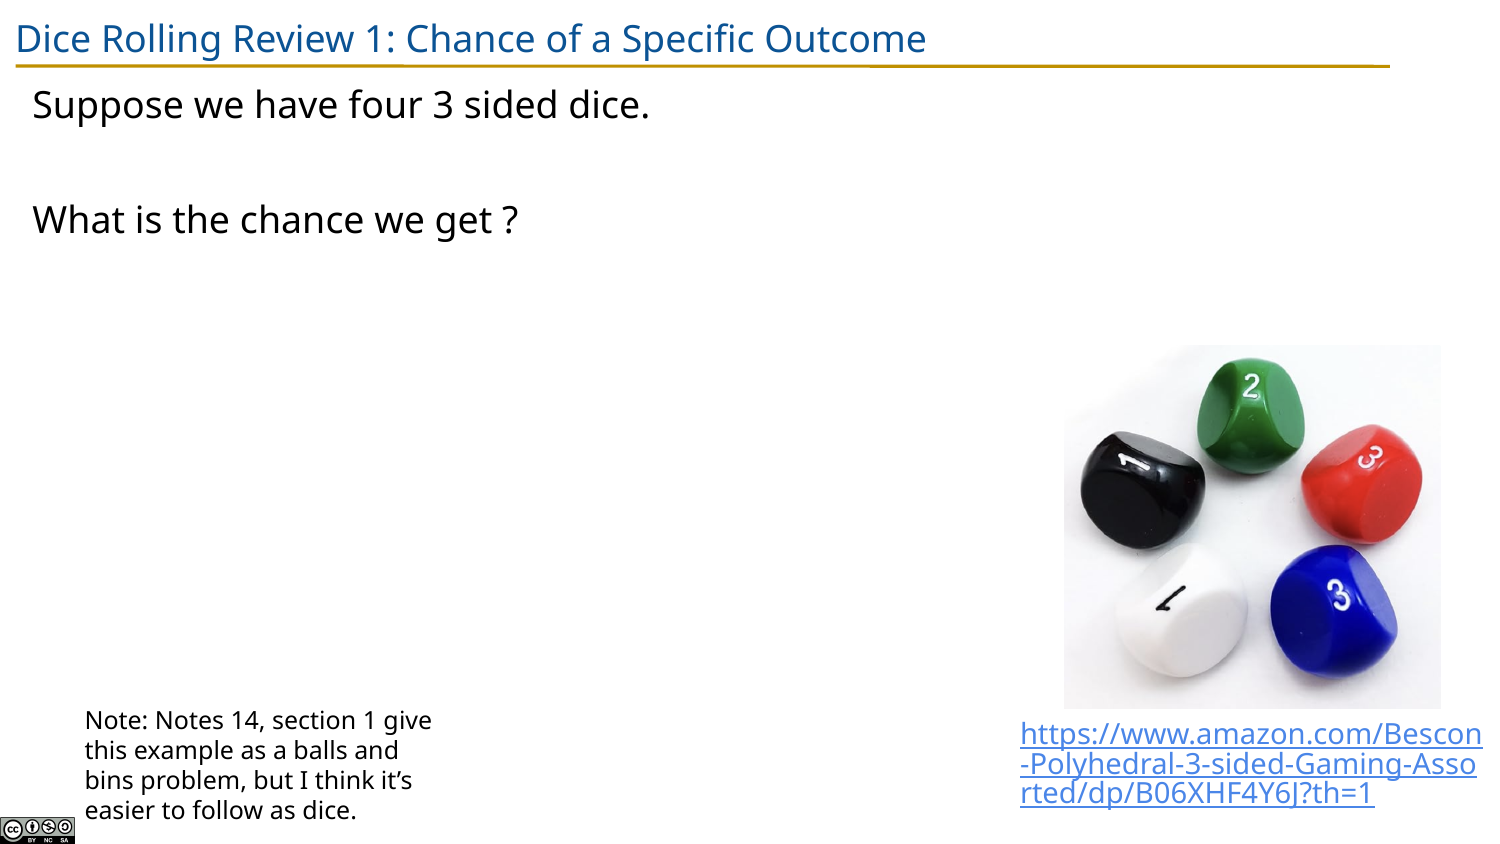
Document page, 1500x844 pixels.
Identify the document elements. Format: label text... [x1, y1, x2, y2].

text_box Note: Notes 14, section 1 give this example as a balls and bins problem, but I think it’s easier to follow as dice. [69, 697, 464, 833]
picture [0, 817, 75, 844]
text_box https://www.amazon.com/Bescon-Polyhedral-3-sided-Gaming-Assorted/dp/B06XHF4Y6J?th=1 [1005, 708, 1500, 798]
picture [1064, 345, 1442, 709]
title Dice Rolling Review 1: Chance of a Specific Outcome [0, 0, 1398, 65]
